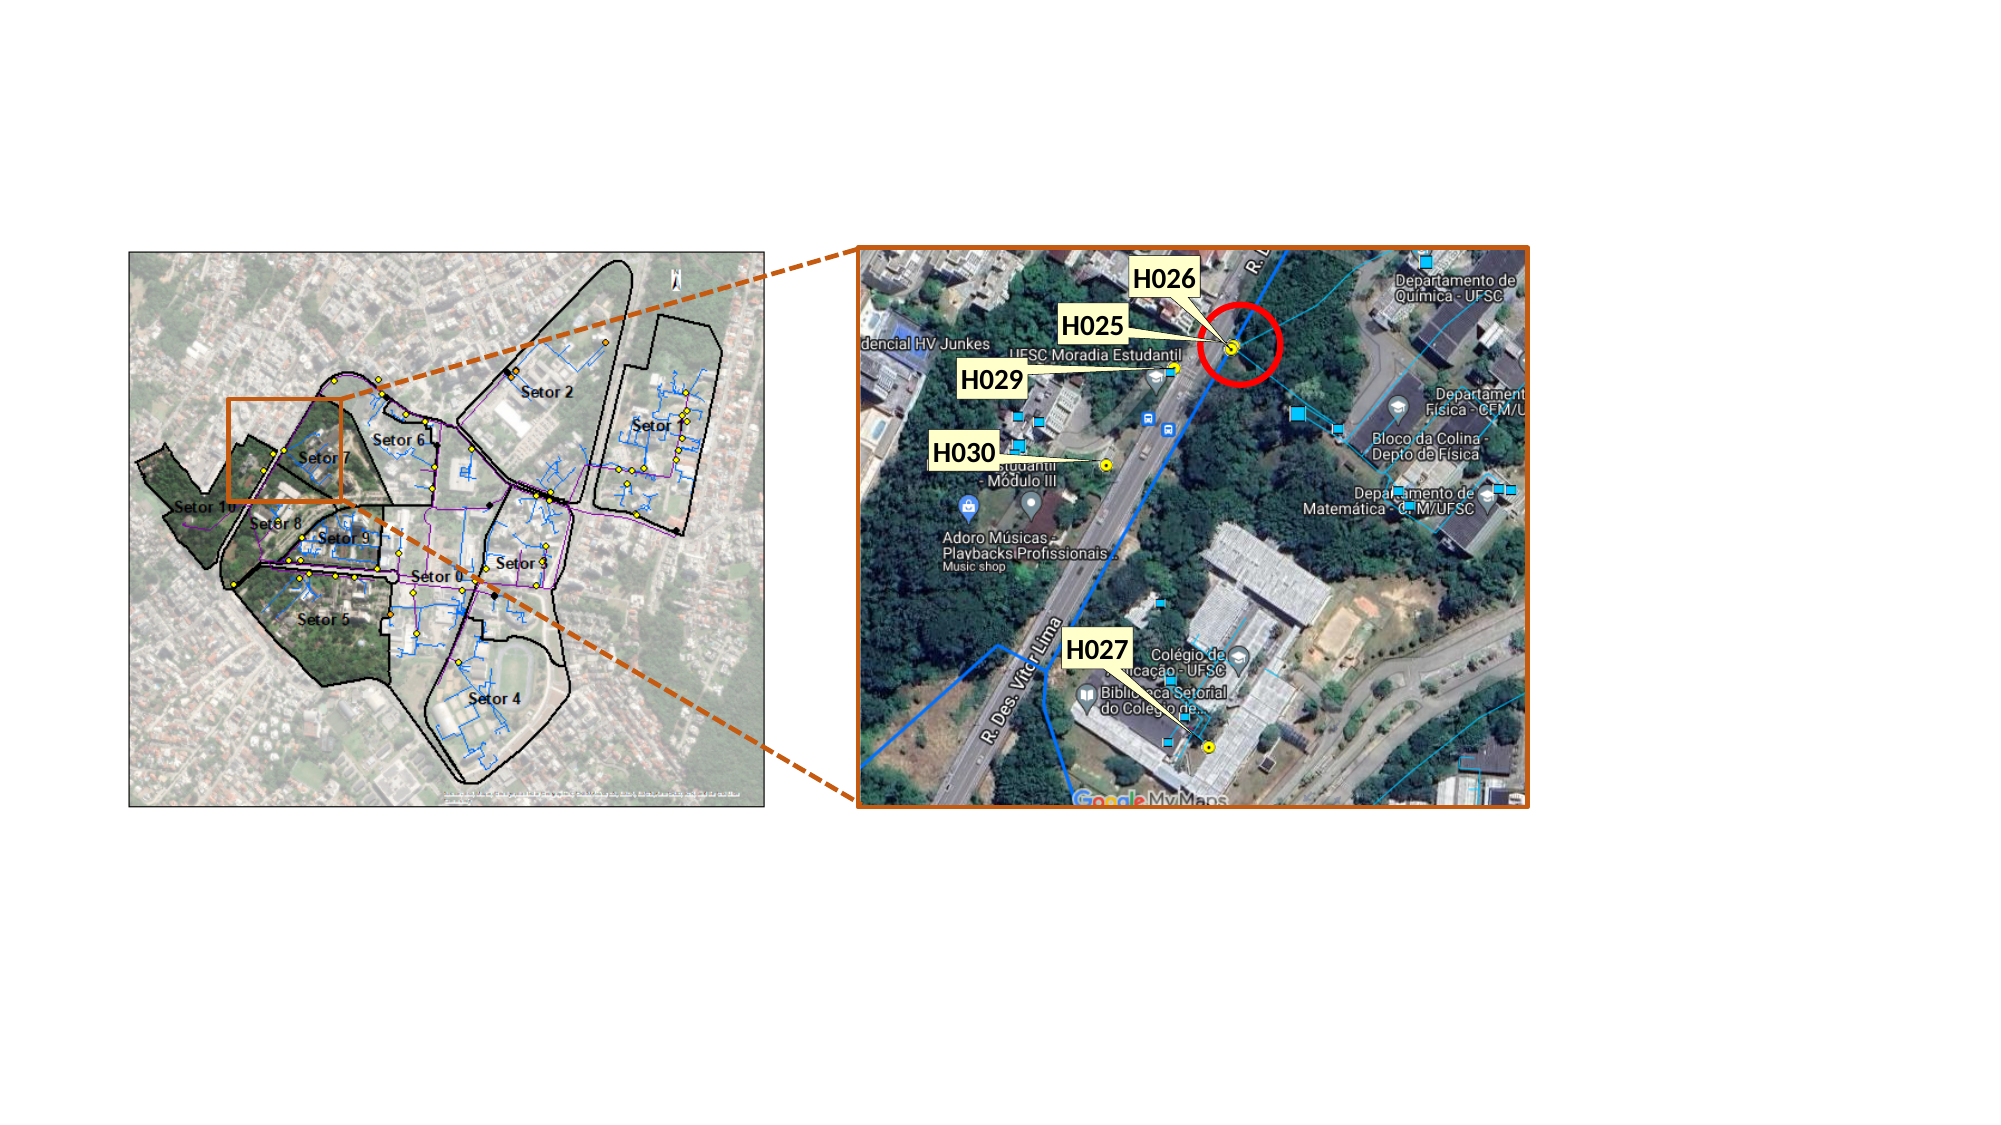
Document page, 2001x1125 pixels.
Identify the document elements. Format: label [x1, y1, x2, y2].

text_box [342, 499, 862, 805]
text_box [341, 248, 861, 400]
picture [860, 250, 1526, 805]
picture [124, 248, 766, 811]
